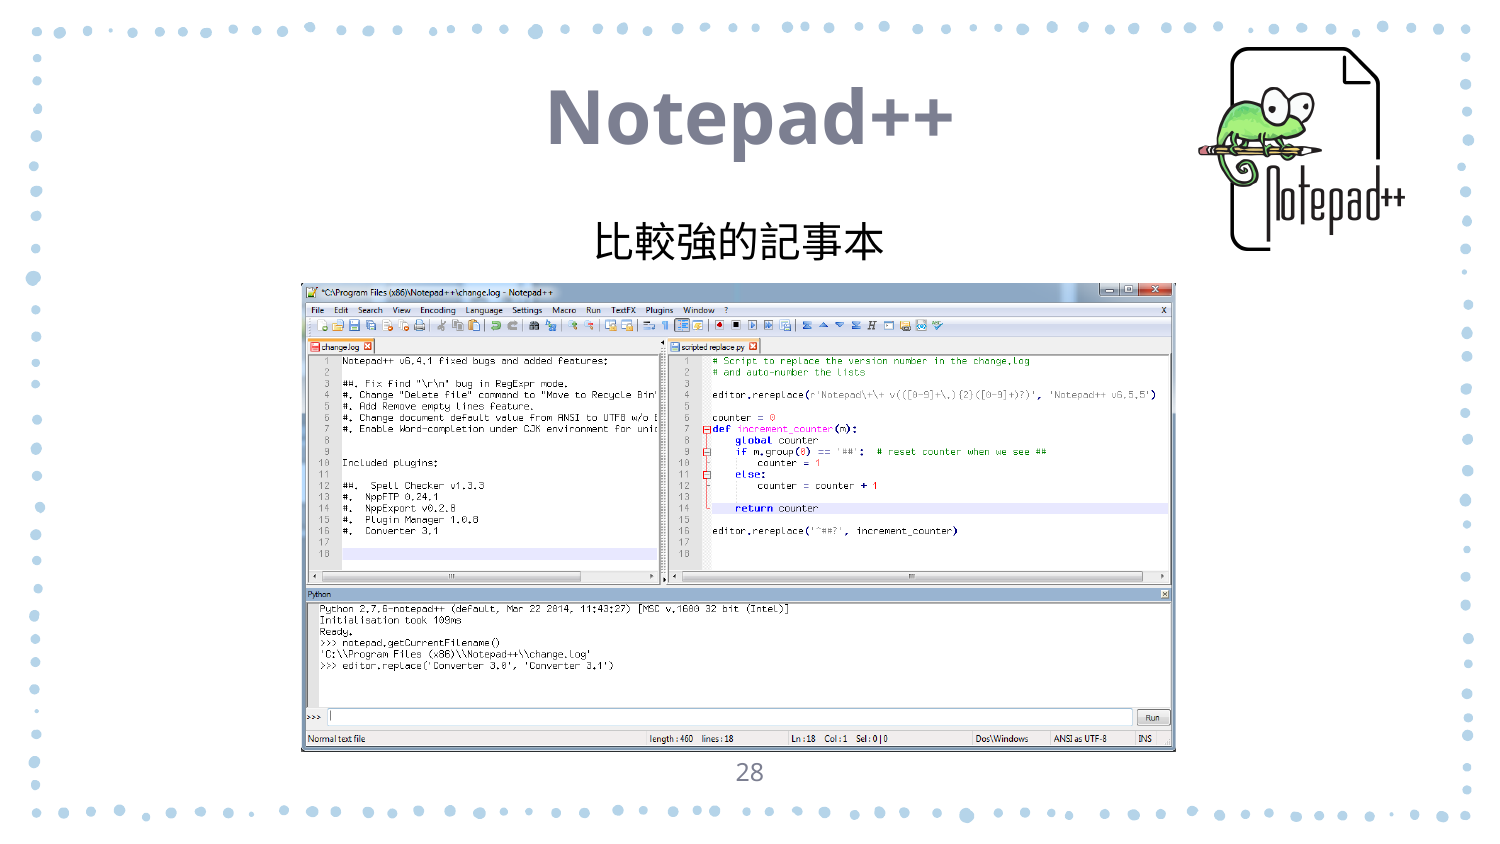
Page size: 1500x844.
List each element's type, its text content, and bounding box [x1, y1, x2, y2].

picture [301, 283, 1176, 753]
slide_number 28 [0, 741, 1500, 807]
picture [1182, 47, 1418, 251]
title Notepad++ [146, 33, 1354, 175]
text_box 比較強的記事本 [431, 208, 1047, 274]
